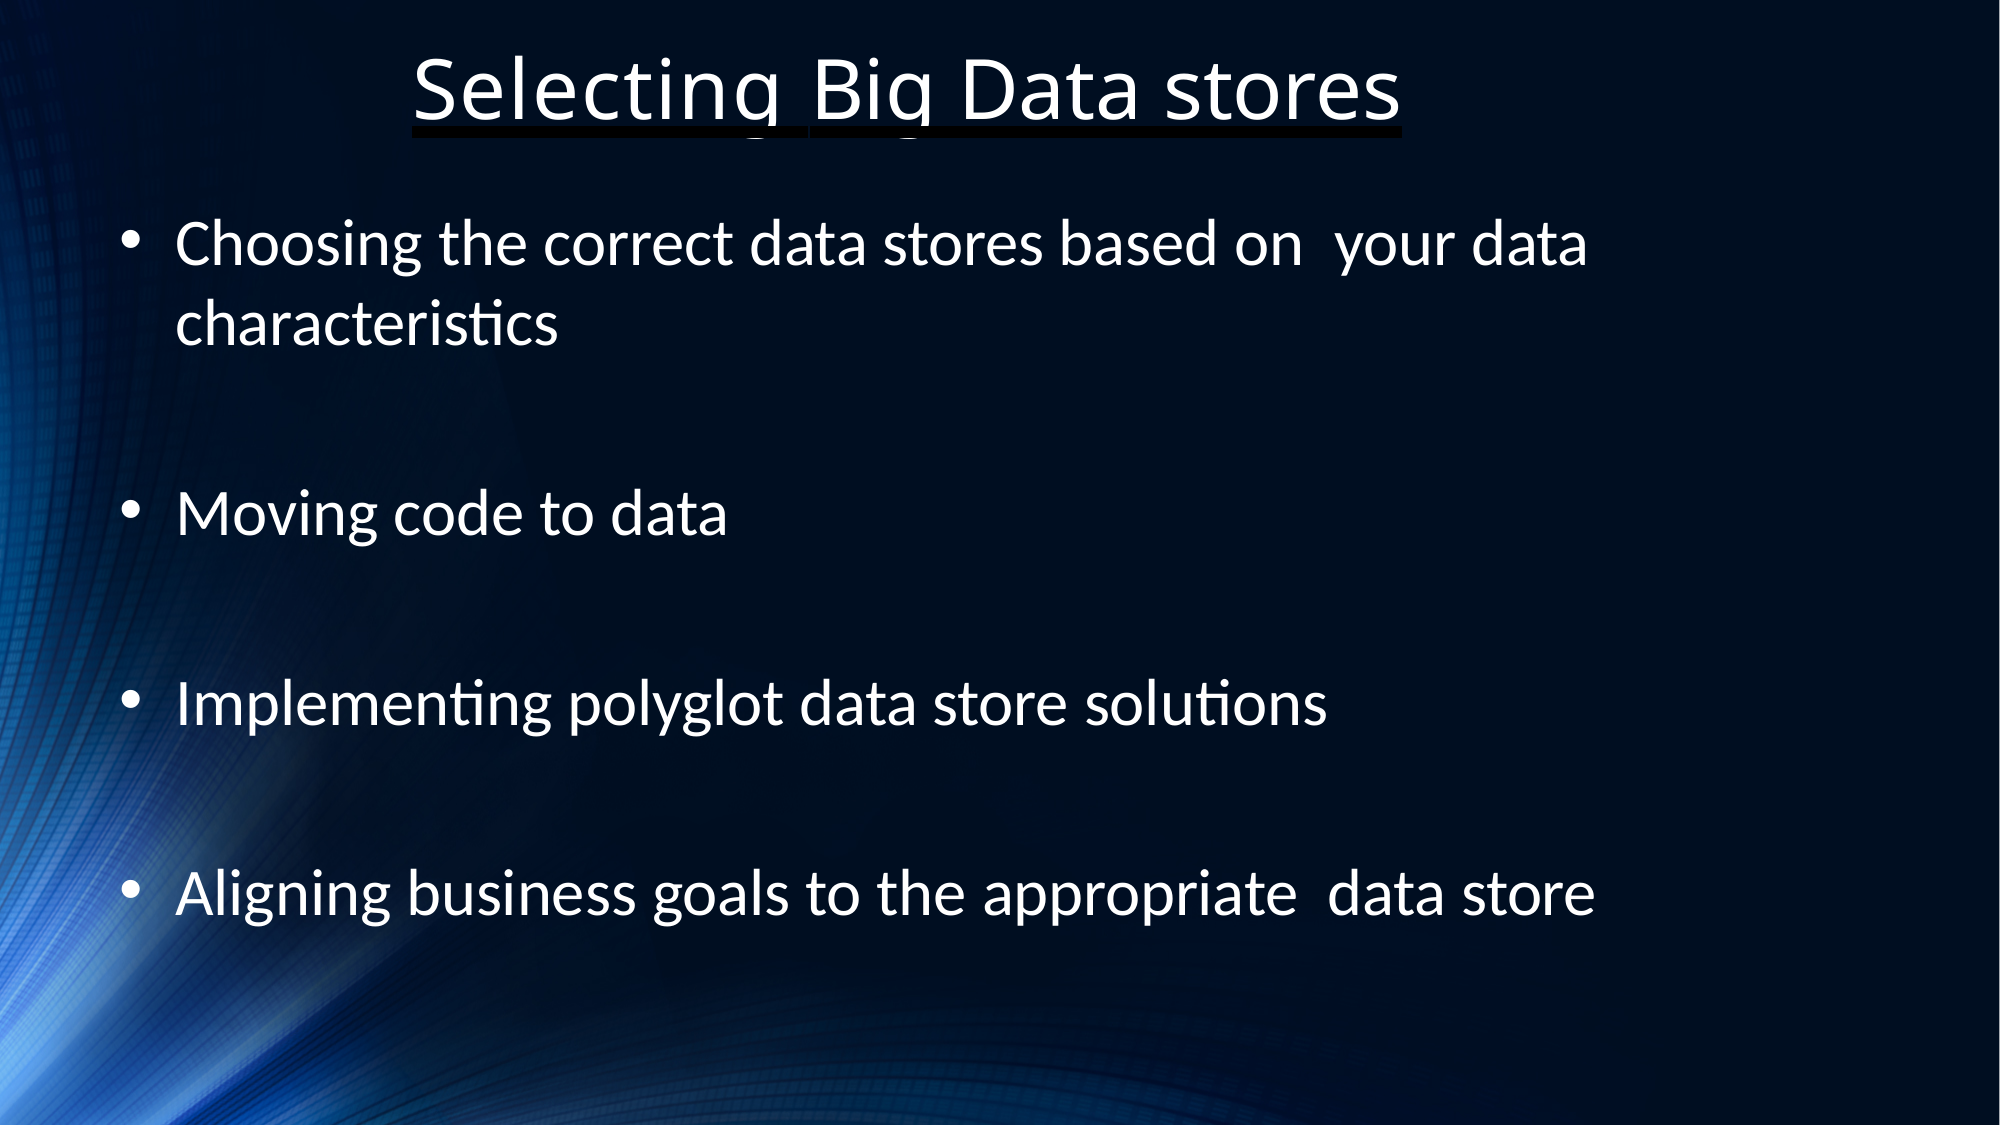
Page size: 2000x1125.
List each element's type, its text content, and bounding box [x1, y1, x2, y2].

text_box Choosing the correct data stores based on your data characteristics Moving code to data Implementing polyglot data store solutions Aligning business goals to the appropriate data store [117, 196, 1747, 929]
picture [0, 0, 2000, 1125]
title Selecting Big Data stores [409, 0, 1590, 137]
